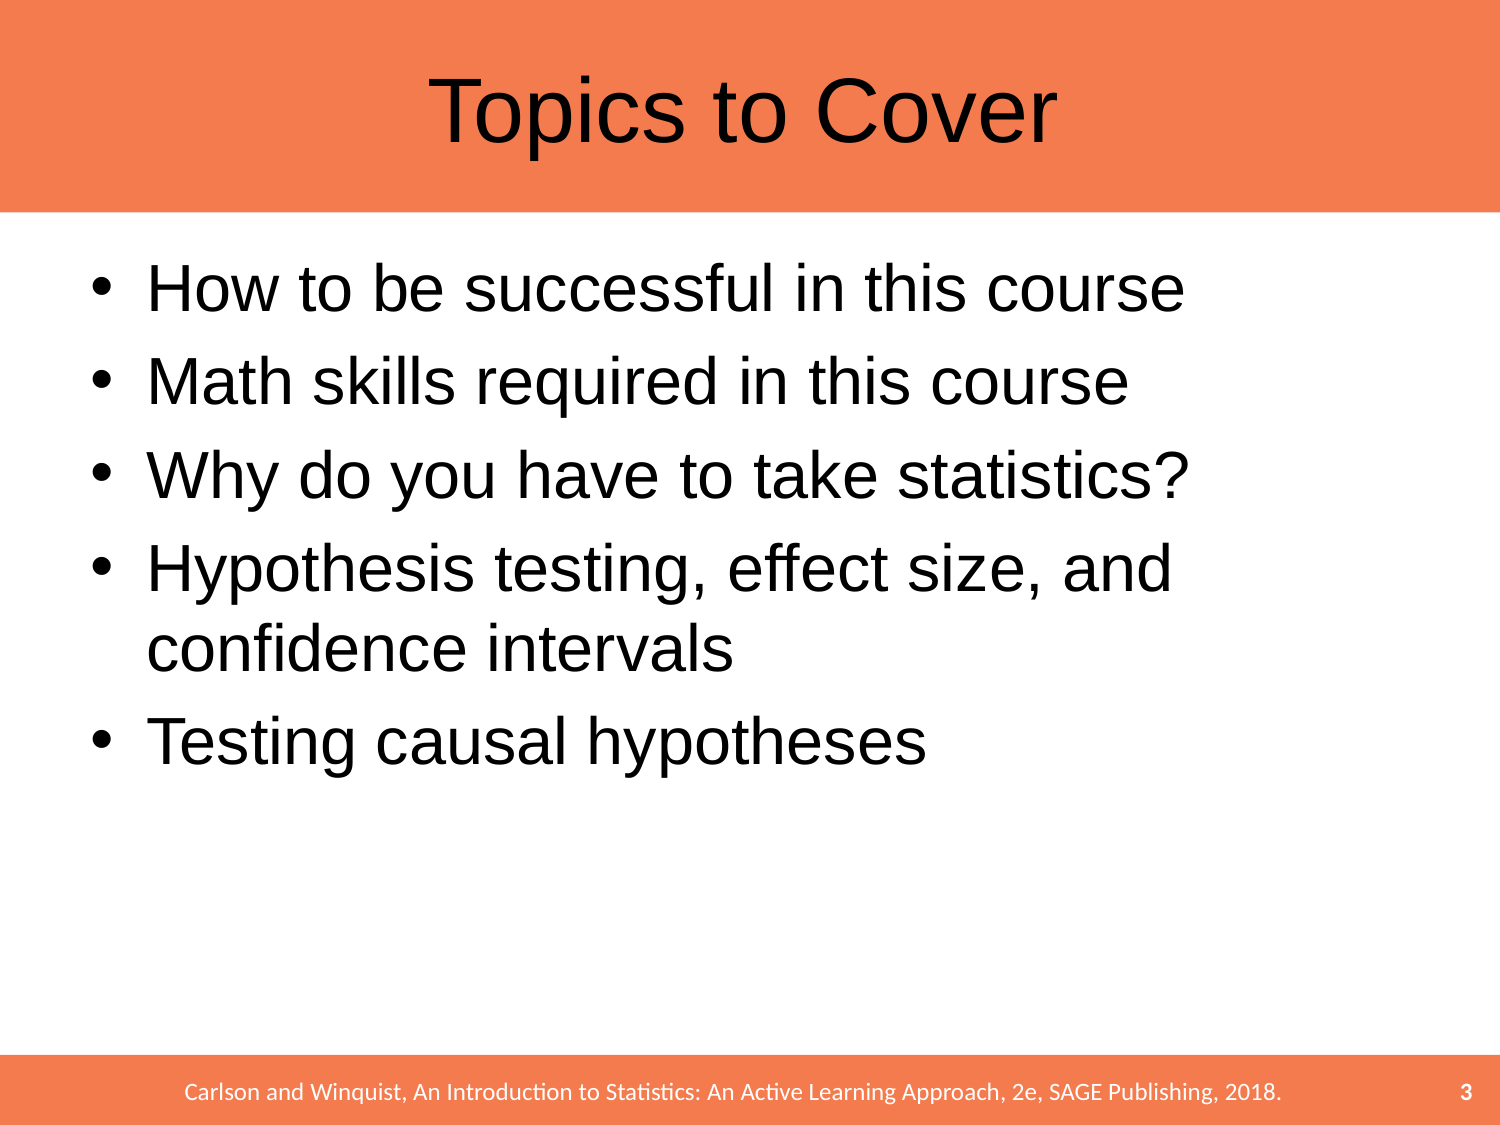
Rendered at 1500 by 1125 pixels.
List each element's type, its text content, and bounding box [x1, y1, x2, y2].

title Topics to Cover [24, 12, 1463, 200]
slide_number 3 [1387, 1060, 1488, 1120]
list How to be successful in this course Math skills required in this course Why do you have to take statistics? Hypothesis testing, effect size, and confidence intervals Testing causal hypotheses [75, 237, 1425, 1000]
footer Carlson and Winquist, An Introduction to Statistics: An Active Learning Approach, 2e, SAGE Publishing, 2018. [150, 1060, 1325, 1121]
